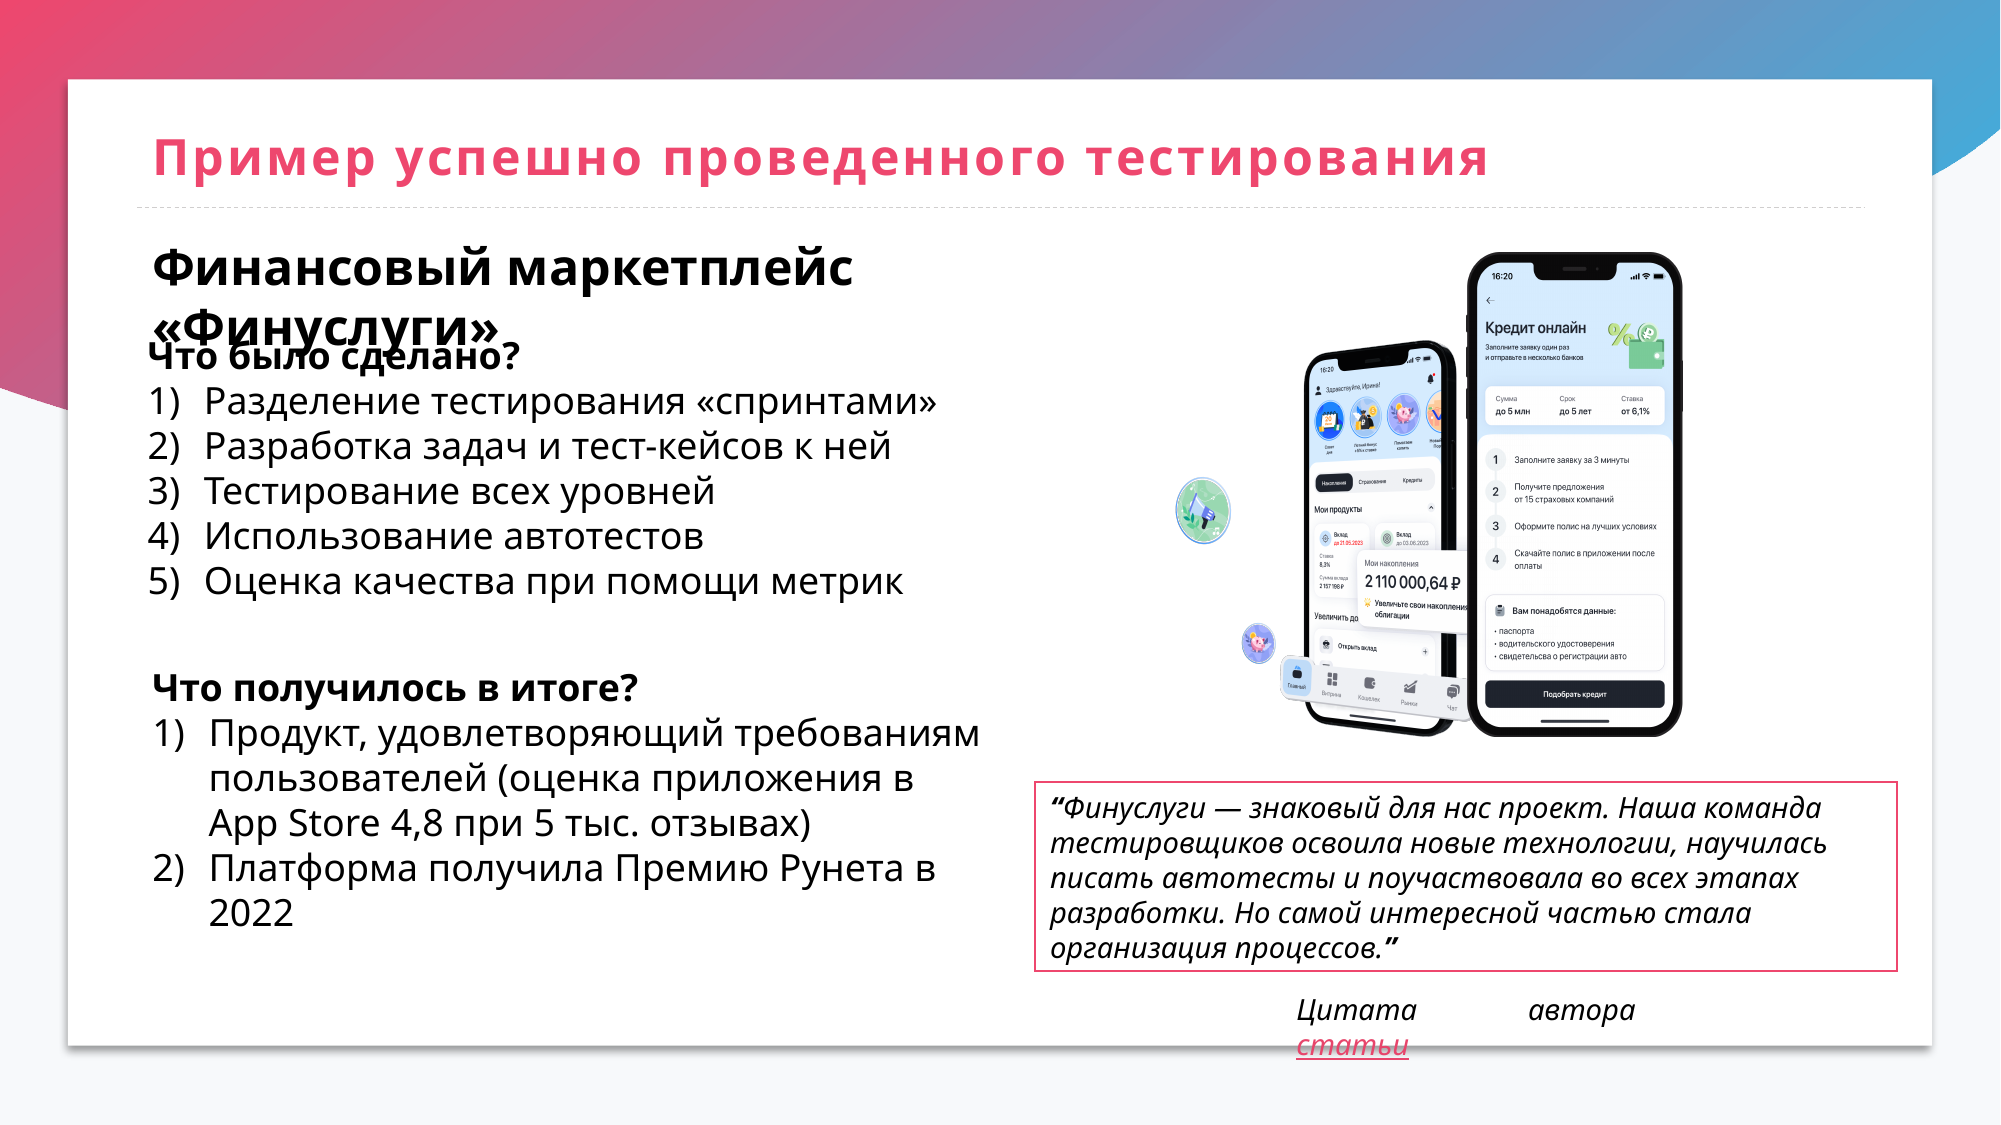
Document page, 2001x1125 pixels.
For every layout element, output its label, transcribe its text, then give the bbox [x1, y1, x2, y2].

text_box Финансовый маркетплейс «Финуслуги» [137, 228, 1227, 364]
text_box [1170, 252, 1683, 737]
text_box “Финуслуги — знаковый для нас проект. Наша команда тестировщиков освоила новые технологии, научилась писать автотесты и поучаствовала во всех этапах разработки. Но самой интересной частью стала организация процессов.” [1034, 781, 1898, 972]
title Пример успешно проведенного тестирования [137, 111, 1863, 208]
text_box Что получилось в итоге? Продукт, удовлетворяющий требованиям пользователей (оценка приложения в App Store 4,8 при 5 тыс. отзывах) Платформа получила Премию Рунета в 2022 [137, 656, 1000, 941]
text_box Что было сделано? Разделение тестирования «спринтами» Разработка задач и тест-кейсов к ней Тестирование всех уровней Использование автотестов Оценка качества при помощи метрик [132, 325, 1013, 610]
text_box Цитата автора статьи [1281, 984, 1651, 1074]
